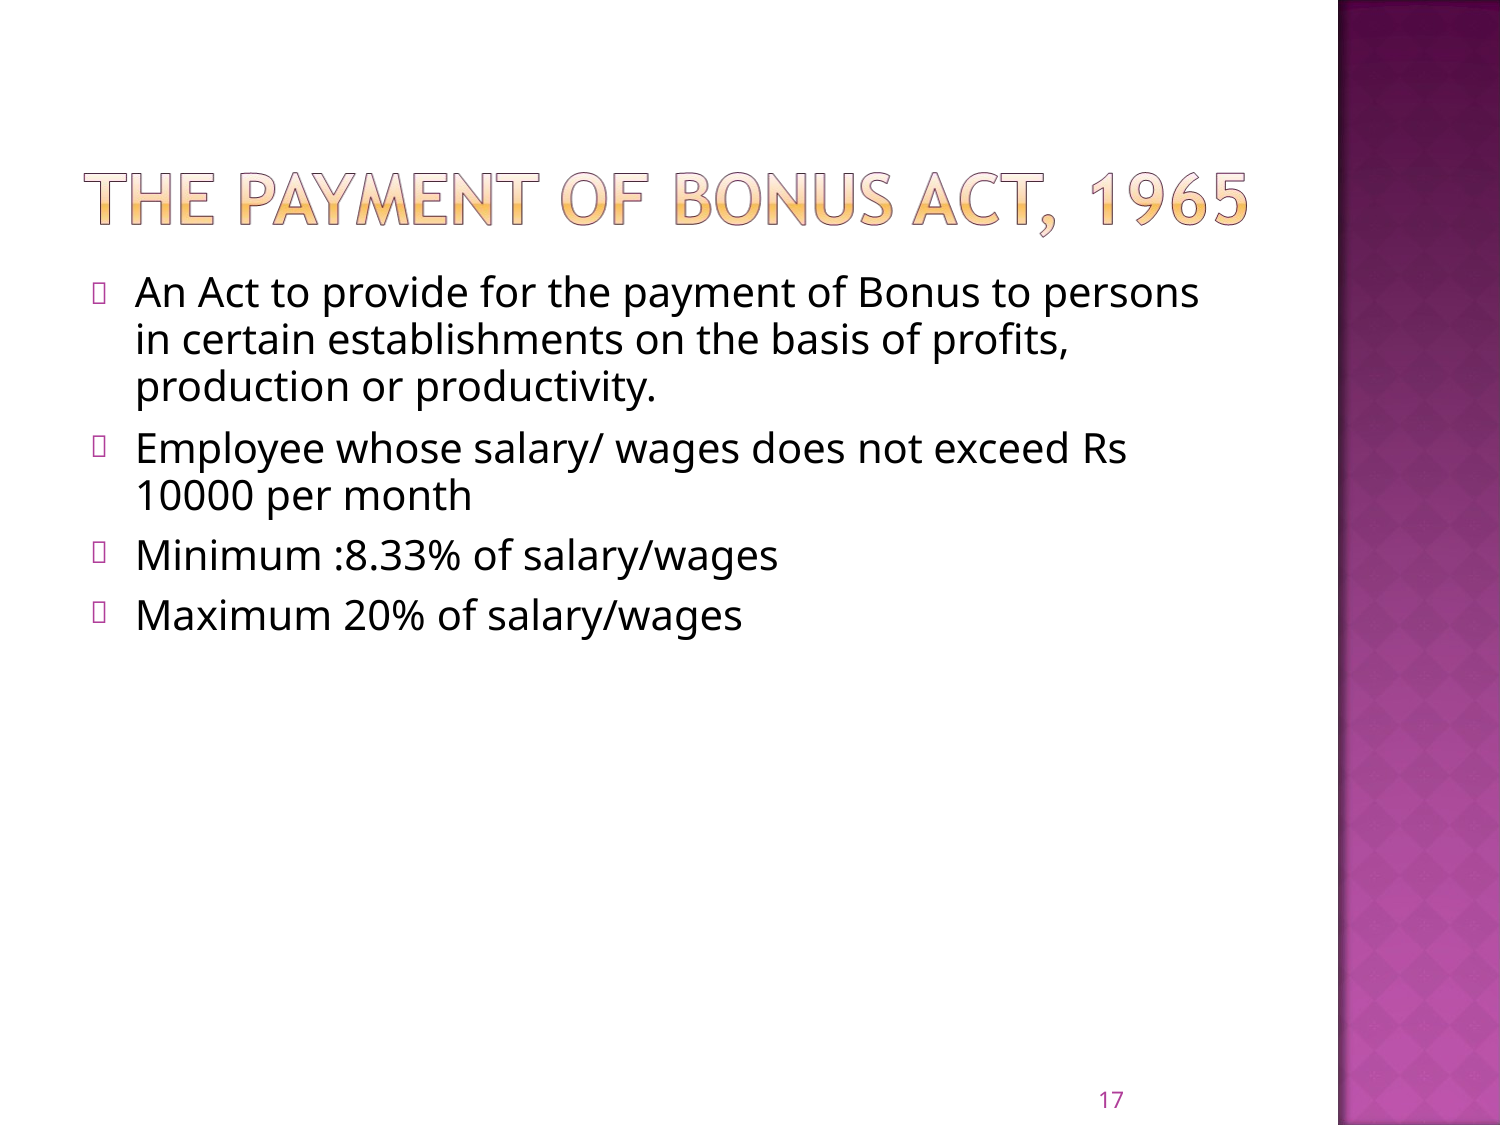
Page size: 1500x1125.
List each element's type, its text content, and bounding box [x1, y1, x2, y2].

picture [1337, 0, 1500, 1125]
slide_number 17 [1091, 1084, 1129, 1125]
text_box  [87, 271, 104, 311]
picture [41, 51, 1297, 241]
text_box  [87, 425, 104, 464]
text_box   [87, 531, 104, 630]
title An Act to provide for the payment of Bonus to persons in certain establishments on the basis of profits, production or productivity. [132, 264, 1246, 458]
text_box Employee whose salary/ wages does not exceed Rs 10000 per month Minimum :8.33% of salary/wages Maximum 20% of salary/wages [132, 418, 1174, 639]
